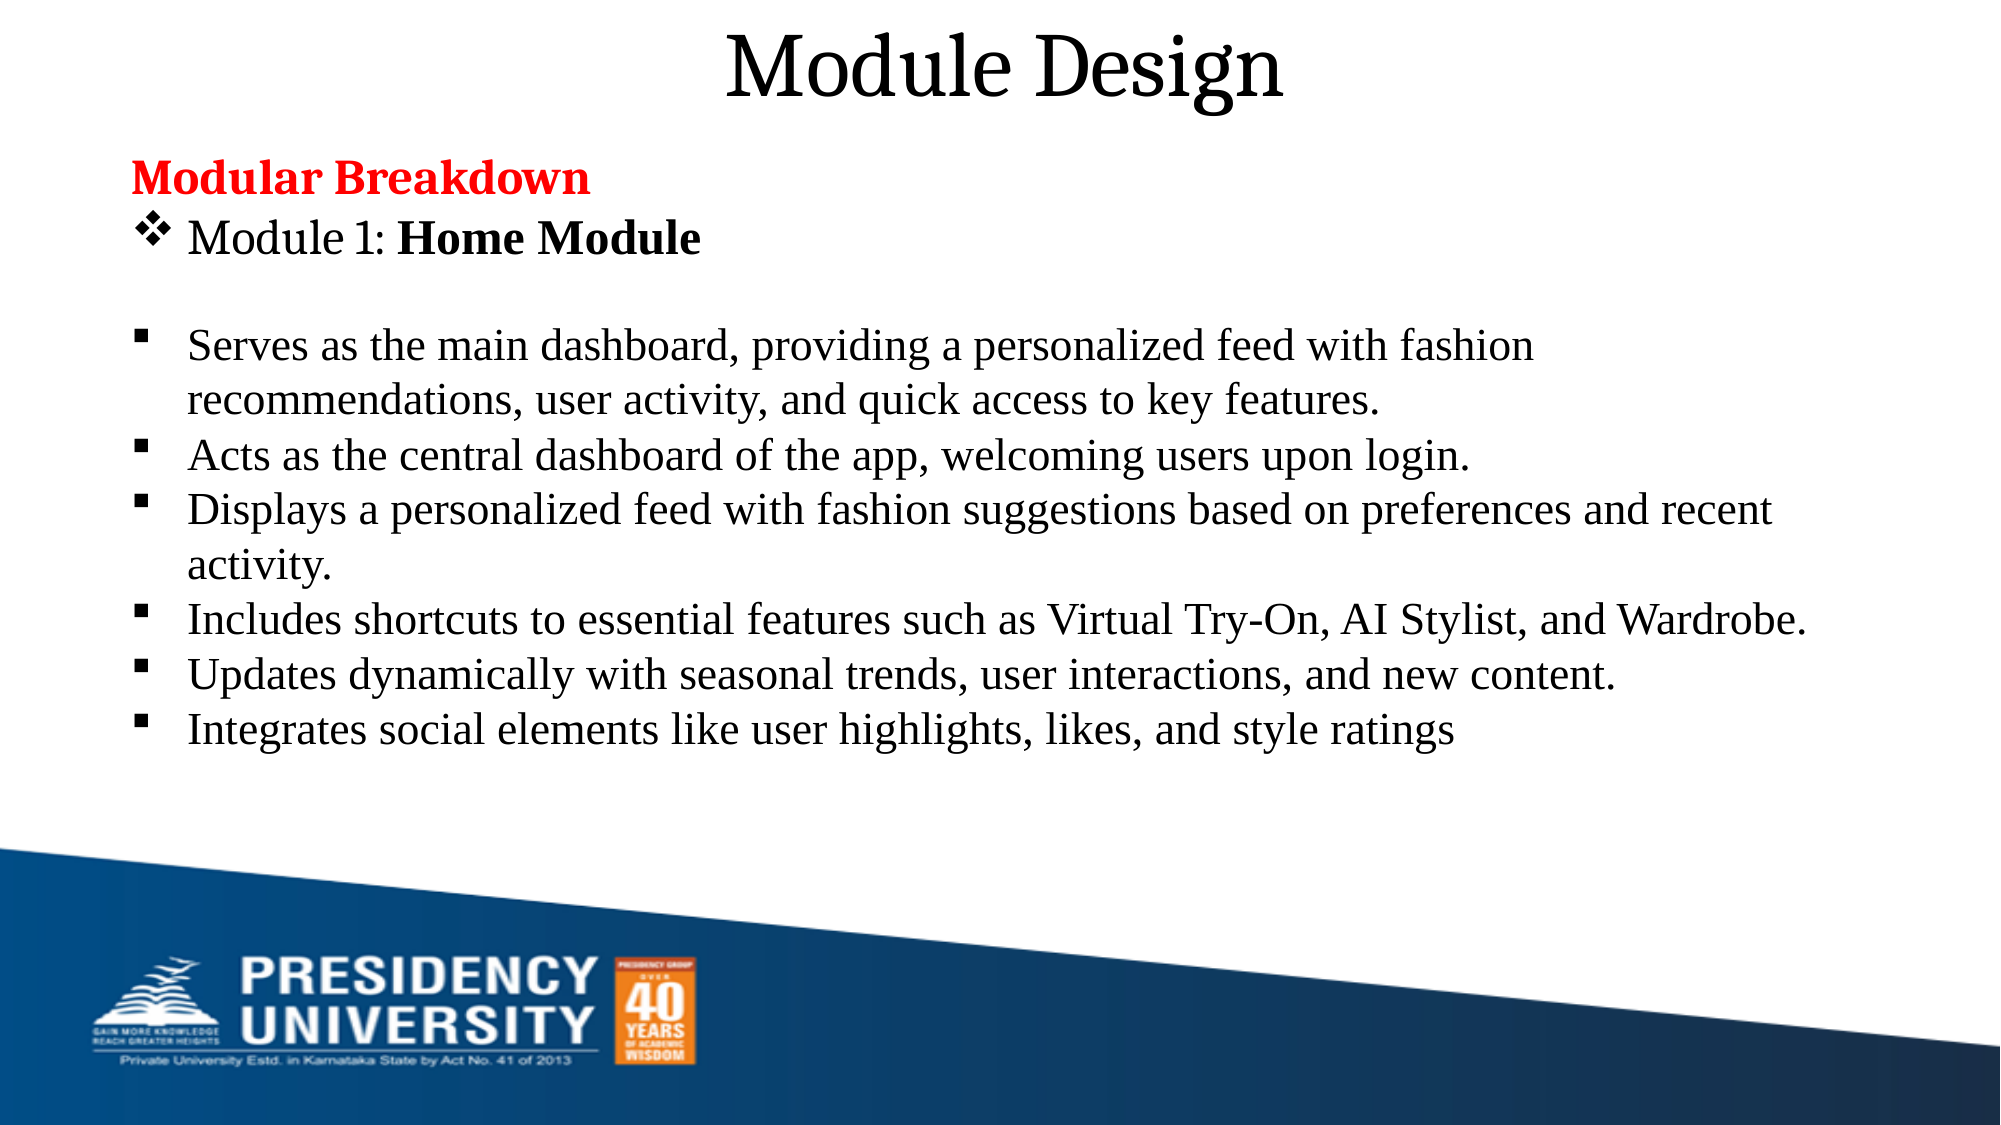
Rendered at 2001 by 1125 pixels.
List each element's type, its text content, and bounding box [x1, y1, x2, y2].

text_box Modular Breakdown Module 1: Home Module Serves as the main dashboard, providing a personalized feed with fashion recommendations, user activity, and quick access to key features. Acts as the central dashboard of the app, welcoming users upon login. Displays a personalized feed with fashion suggestions based on preferences and recent activity. Includes shortcuts to essential features such as Virtual Try-On, AI Stylist, and Wardrobe. Updates dynamically with seasonal trends, user interactions, and new content. Integrates social elements like user highlights, likes, and style ratings [116, 106, 1895, 812]
picture [0, 845, 2000, 1125]
title Module Design [130, 26, 1881, 106]
